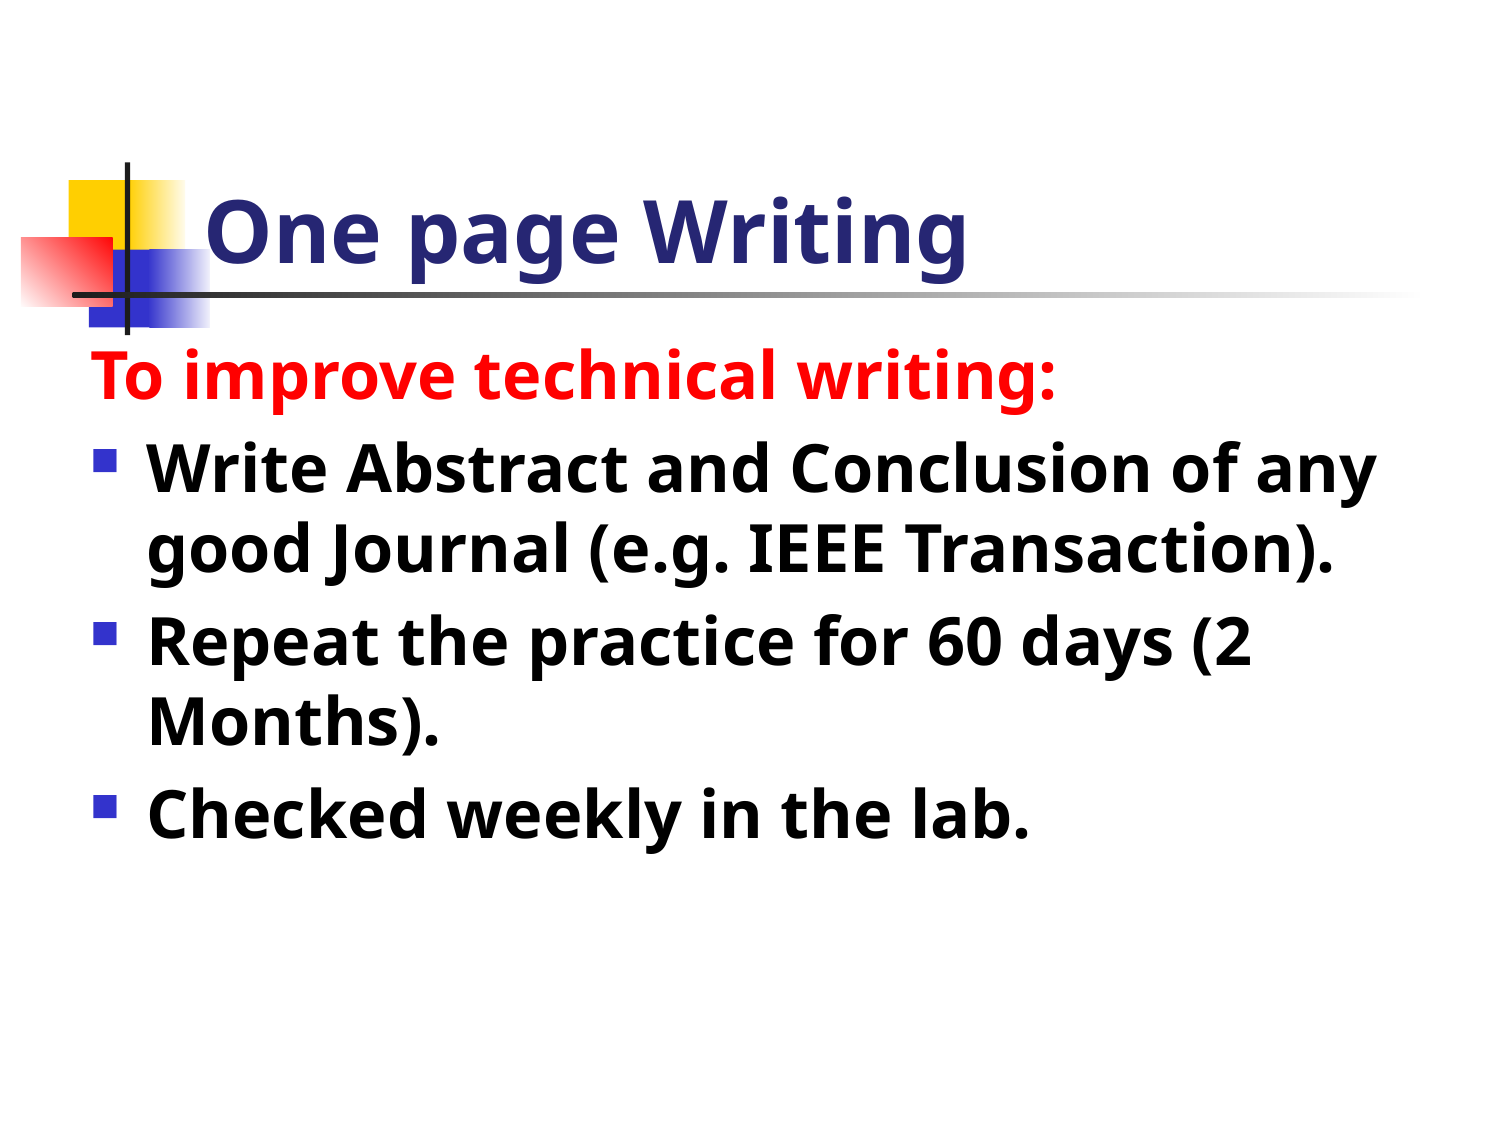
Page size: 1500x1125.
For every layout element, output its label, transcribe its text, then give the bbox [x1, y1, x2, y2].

title One page Writing [188, 101, 1468, 289]
list To improve technical writing: Write Abstract and Conclusion of any good Journal (e.g. IEEE Transaction). Repeat the practice for 60 days (2 Months). Checked weekly in the lab. [74, 324, 1500, 1125]
